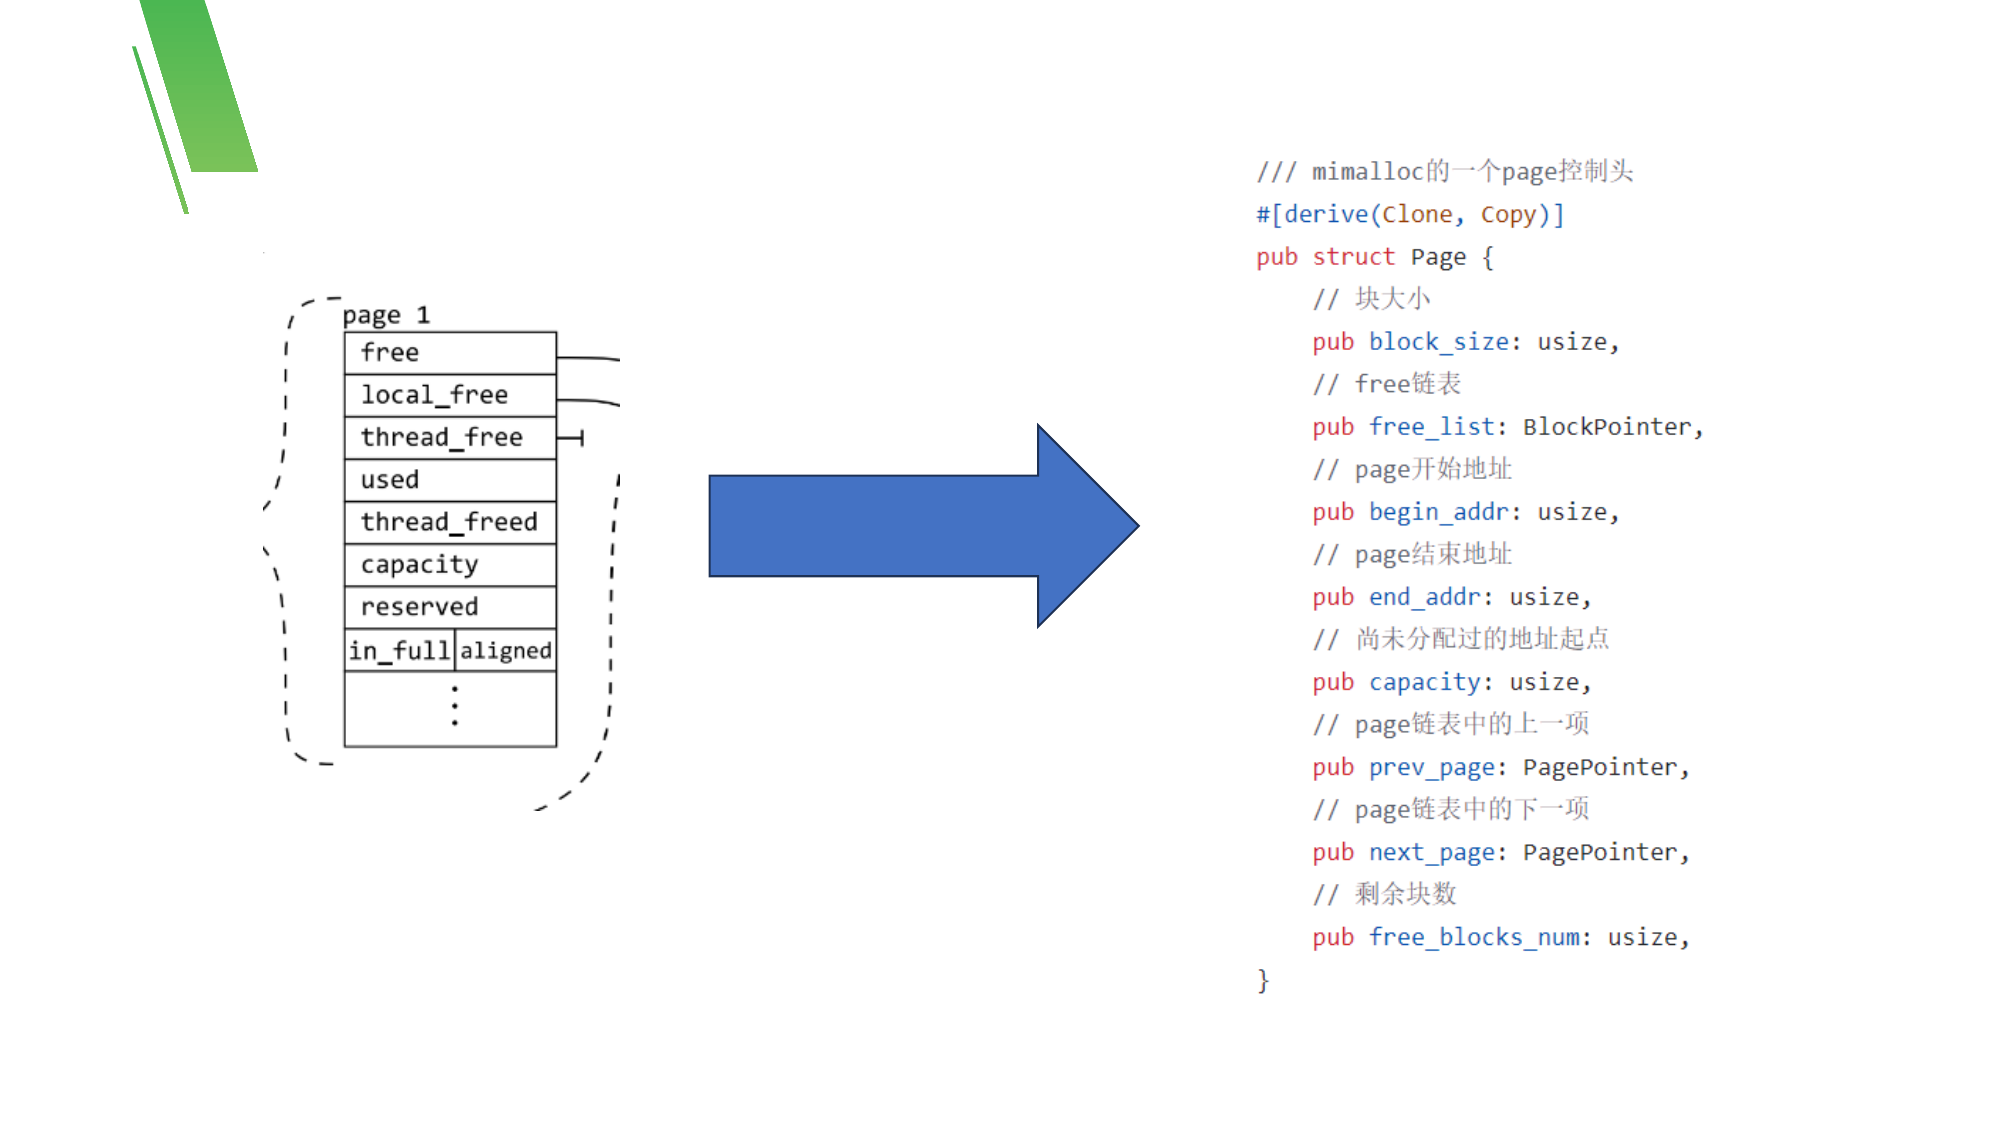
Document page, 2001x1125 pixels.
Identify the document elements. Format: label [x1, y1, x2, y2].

picture [263, 252, 620, 811]
text_box [708, 422, 1141, 630]
picture [1228, 142, 1745, 1012]
